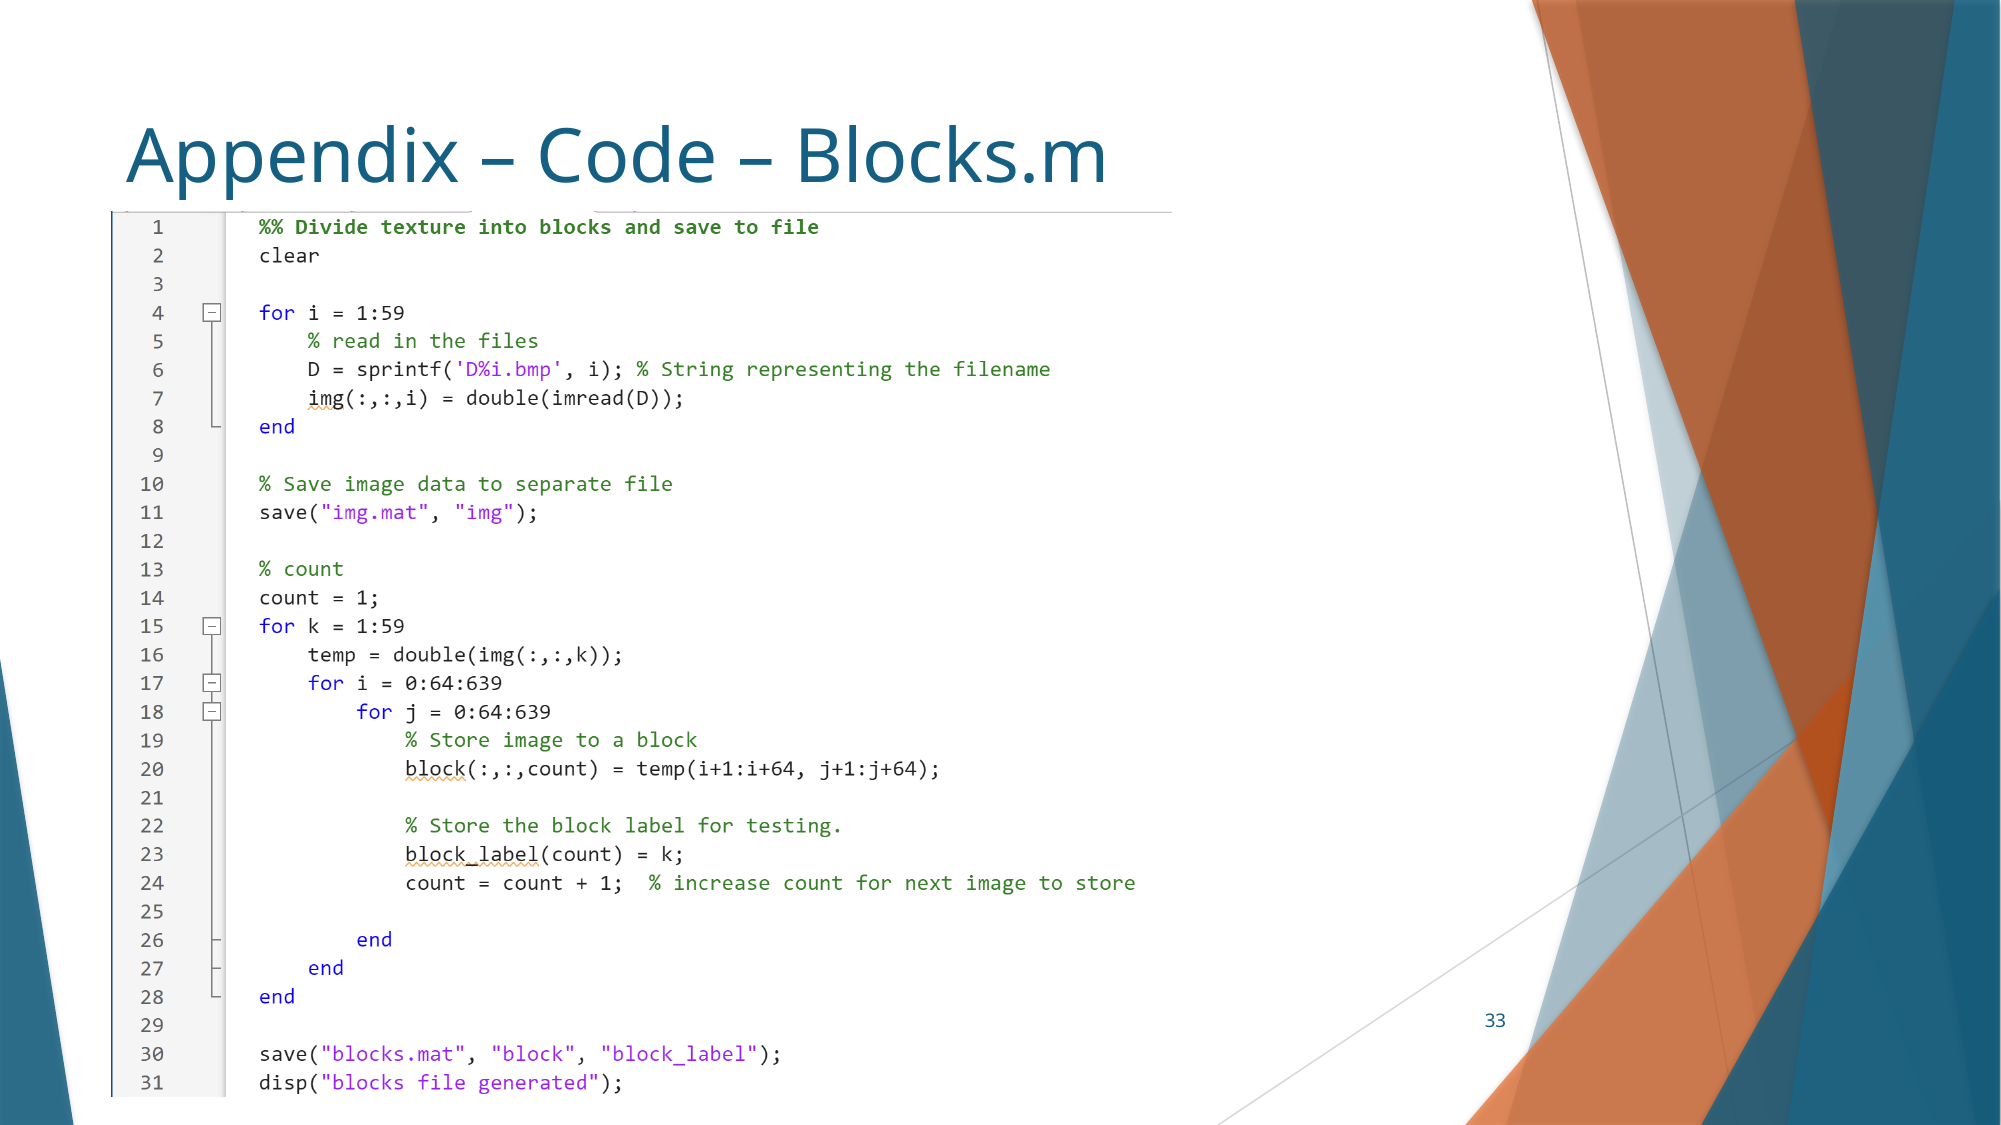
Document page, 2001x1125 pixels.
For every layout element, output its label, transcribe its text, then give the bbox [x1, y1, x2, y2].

title Appendix – Code – Blocks.m [111, 99, 1522, 317]
slide_number 33 [1409, 991, 1522, 1051]
picture [110, 210, 1173, 1098]
